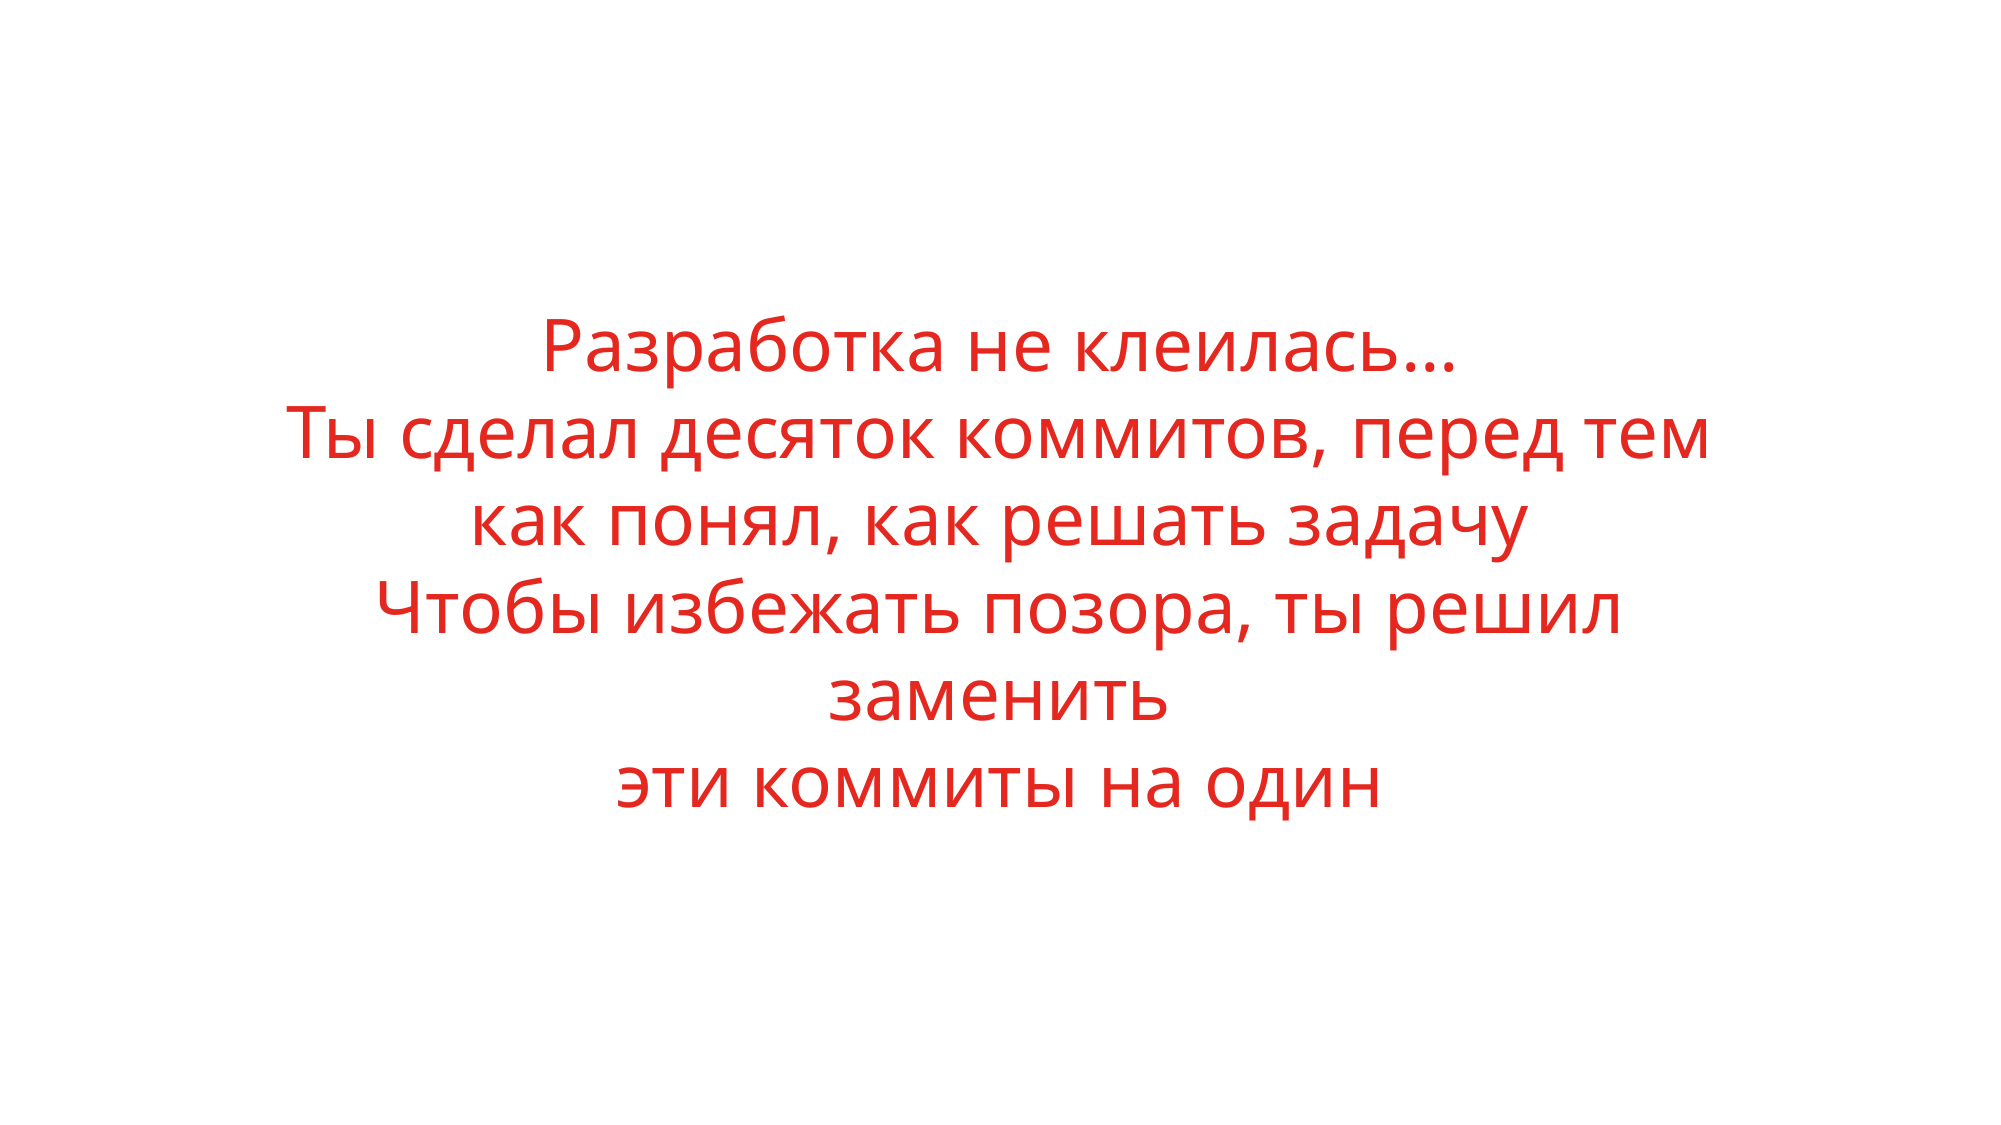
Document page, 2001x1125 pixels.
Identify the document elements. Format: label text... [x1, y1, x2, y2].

title Разработка не клеилась… Ты сделал десяток коммитов, перед тем как понял, как решать задачу Чтобы избежать позора, ты решил заменить эти коммиты на один [208, 290, 1792, 847]
